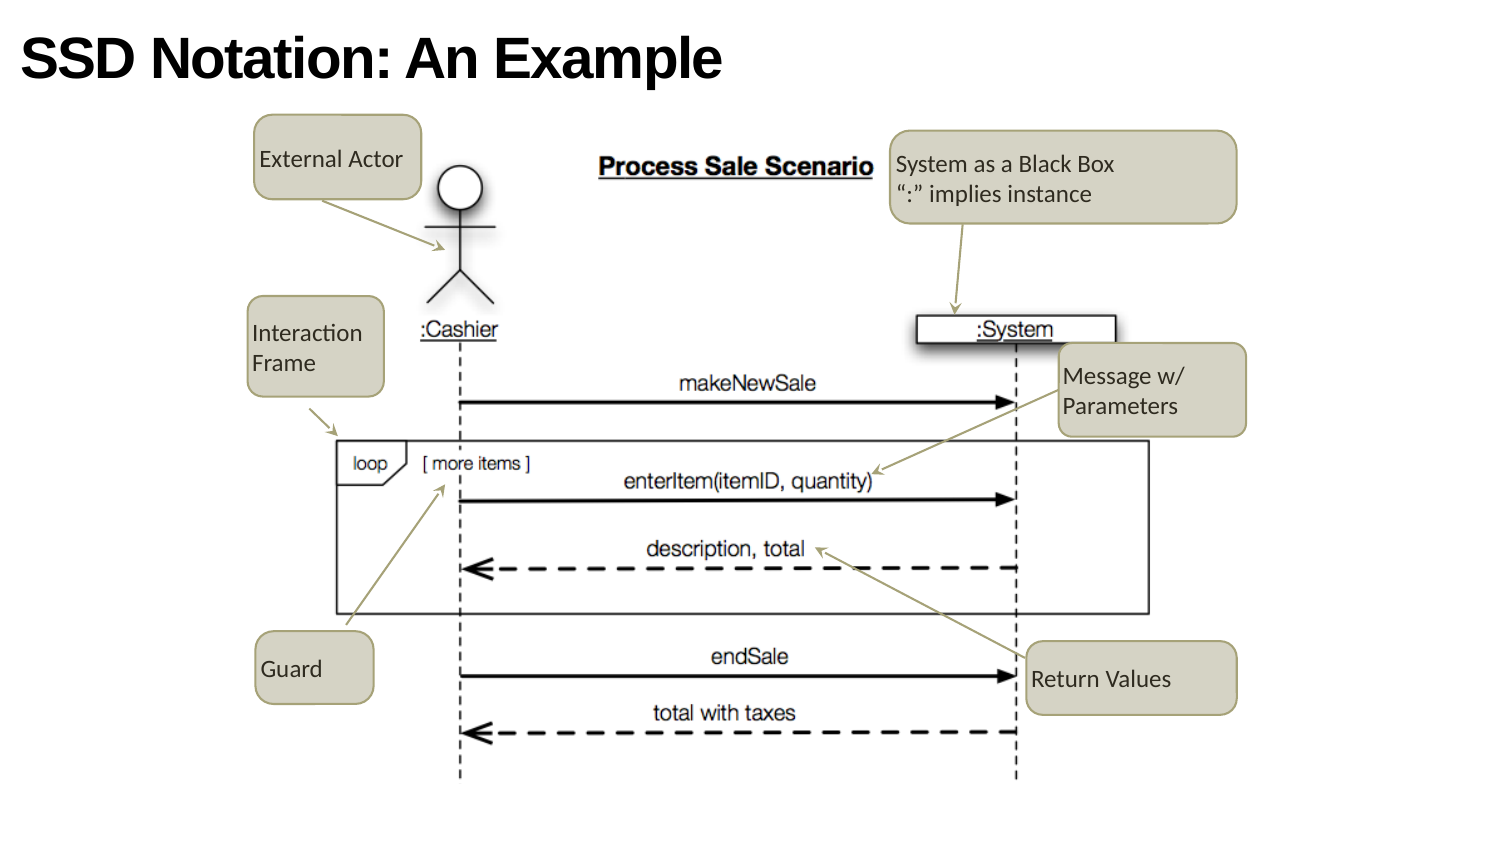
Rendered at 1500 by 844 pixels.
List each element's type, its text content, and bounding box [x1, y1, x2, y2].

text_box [247, 295, 385, 437]
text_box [870, 342, 1247, 475]
title SSD Notation: An Example [5, 7, 1354, 103]
picture [266, 136, 1219, 785]
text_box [254, 483, 446, 705]
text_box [814, 546, 1238, 716]
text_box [253, 114, 446, 251]
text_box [889, 130, 1238, 316]
